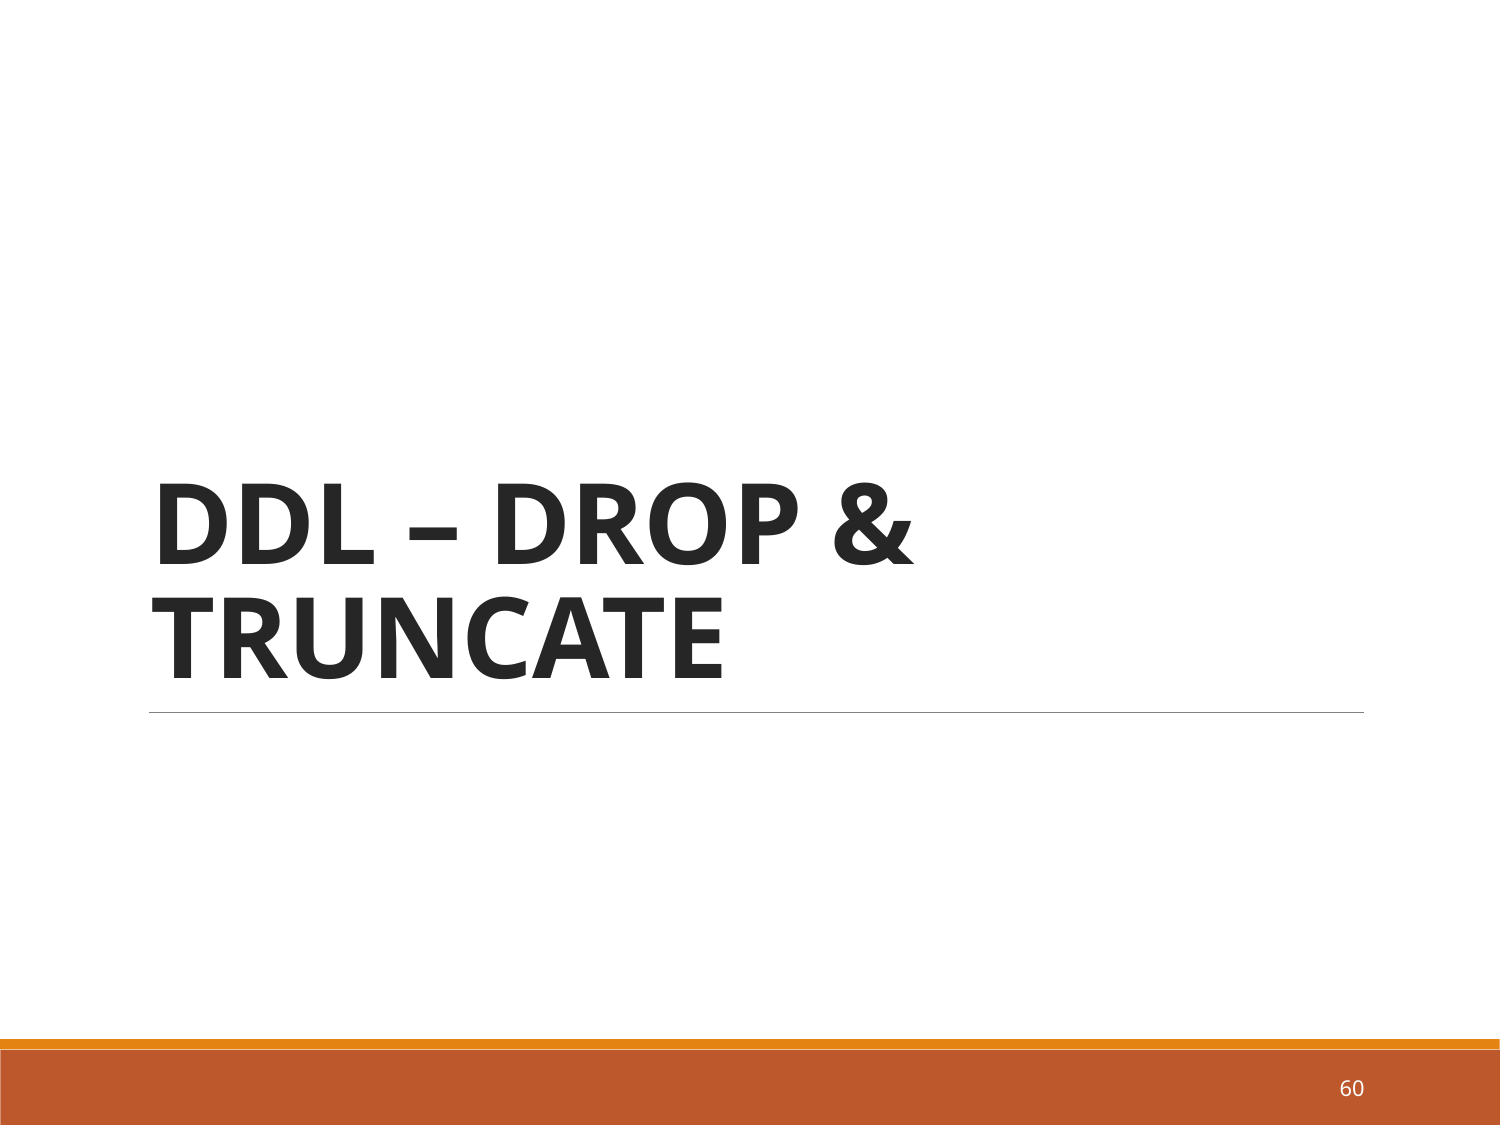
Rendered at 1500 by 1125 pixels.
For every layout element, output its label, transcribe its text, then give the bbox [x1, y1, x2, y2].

title DDL – DROP & TRUNCATE [135, 124, 1373, 710]
slide_number 60 [1218, 1059, 1380, 1120]
